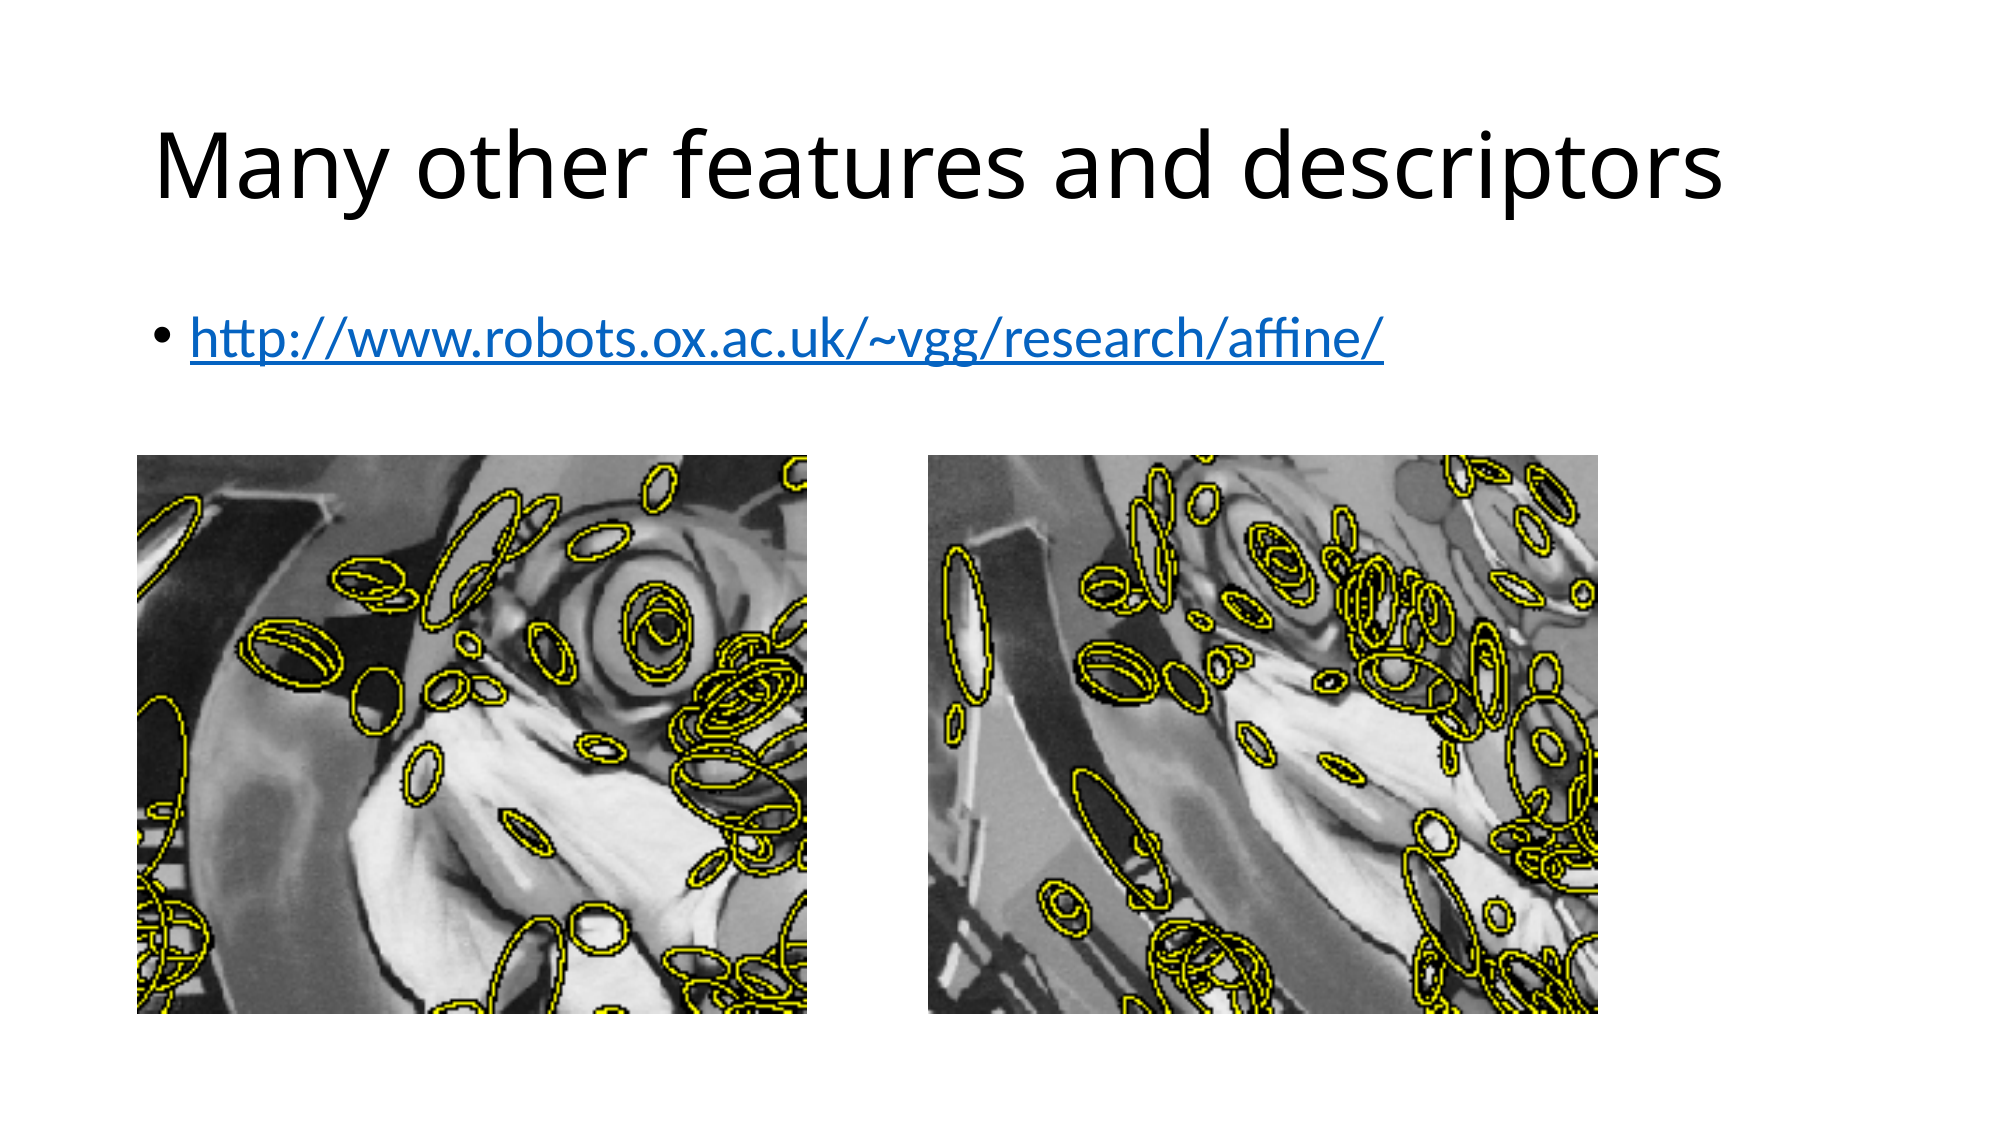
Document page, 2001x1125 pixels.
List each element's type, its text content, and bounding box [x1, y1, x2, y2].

picture [137, 455, 807, 1014]
title Many other features and descriptors [137, 59, 1863, 278]
list http://www.robots.ox.ac.uk/~vgg/research/affine/ [137, 299, 1863, 1014]
picture [928, 455, 1598, 1014]
